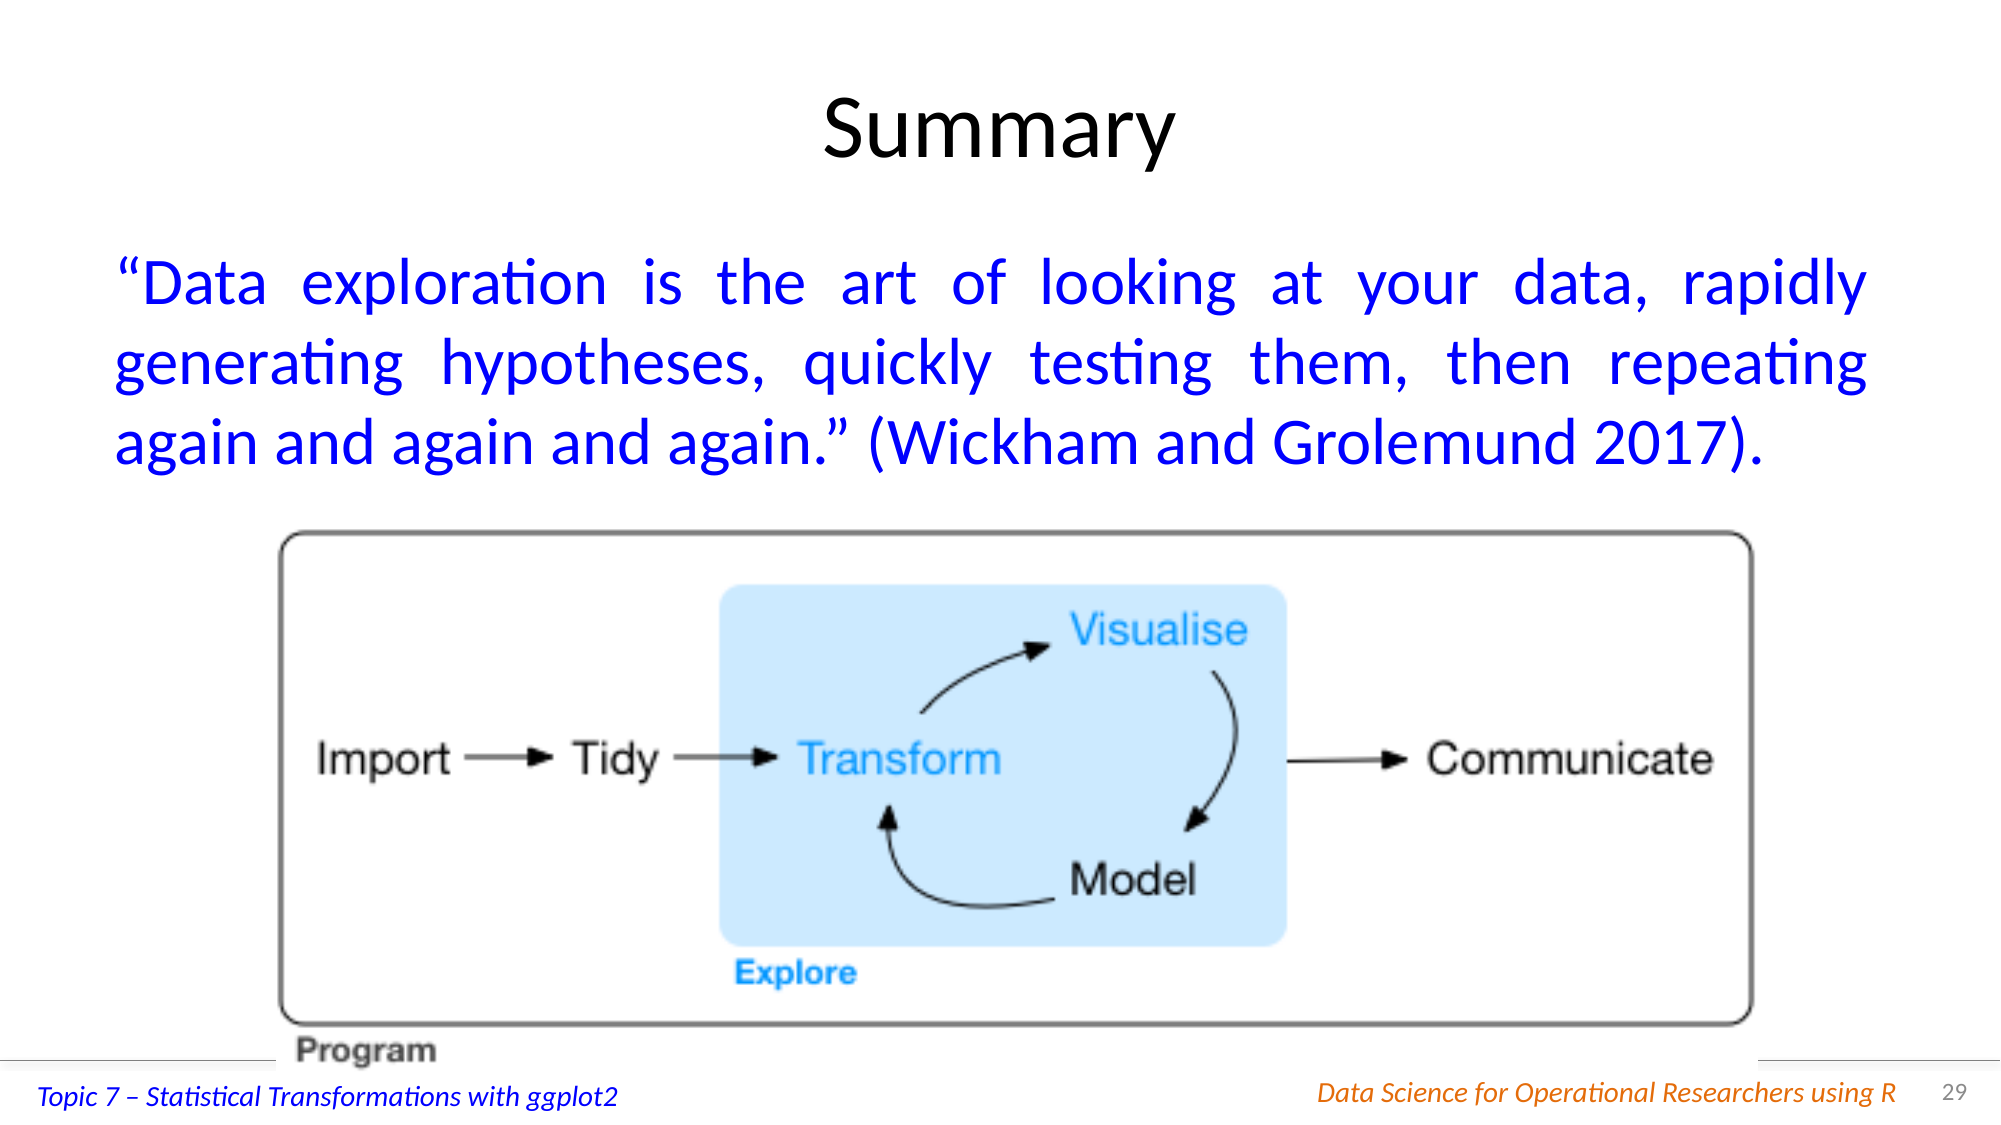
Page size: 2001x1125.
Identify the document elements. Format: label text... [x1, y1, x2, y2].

title Summary [99, 27, 1900, 215]
list “Data exploration is the art of looking at your data, rapidly generating hypotheses, quickly testing them, then repeating again and again and again.” (Wickham and Grolemund 2017). [99, 230, 1885, 498]
picture [276, 528, 1758, 1074]
slide_number 29 [1899, 1060, 1983, 1120]
